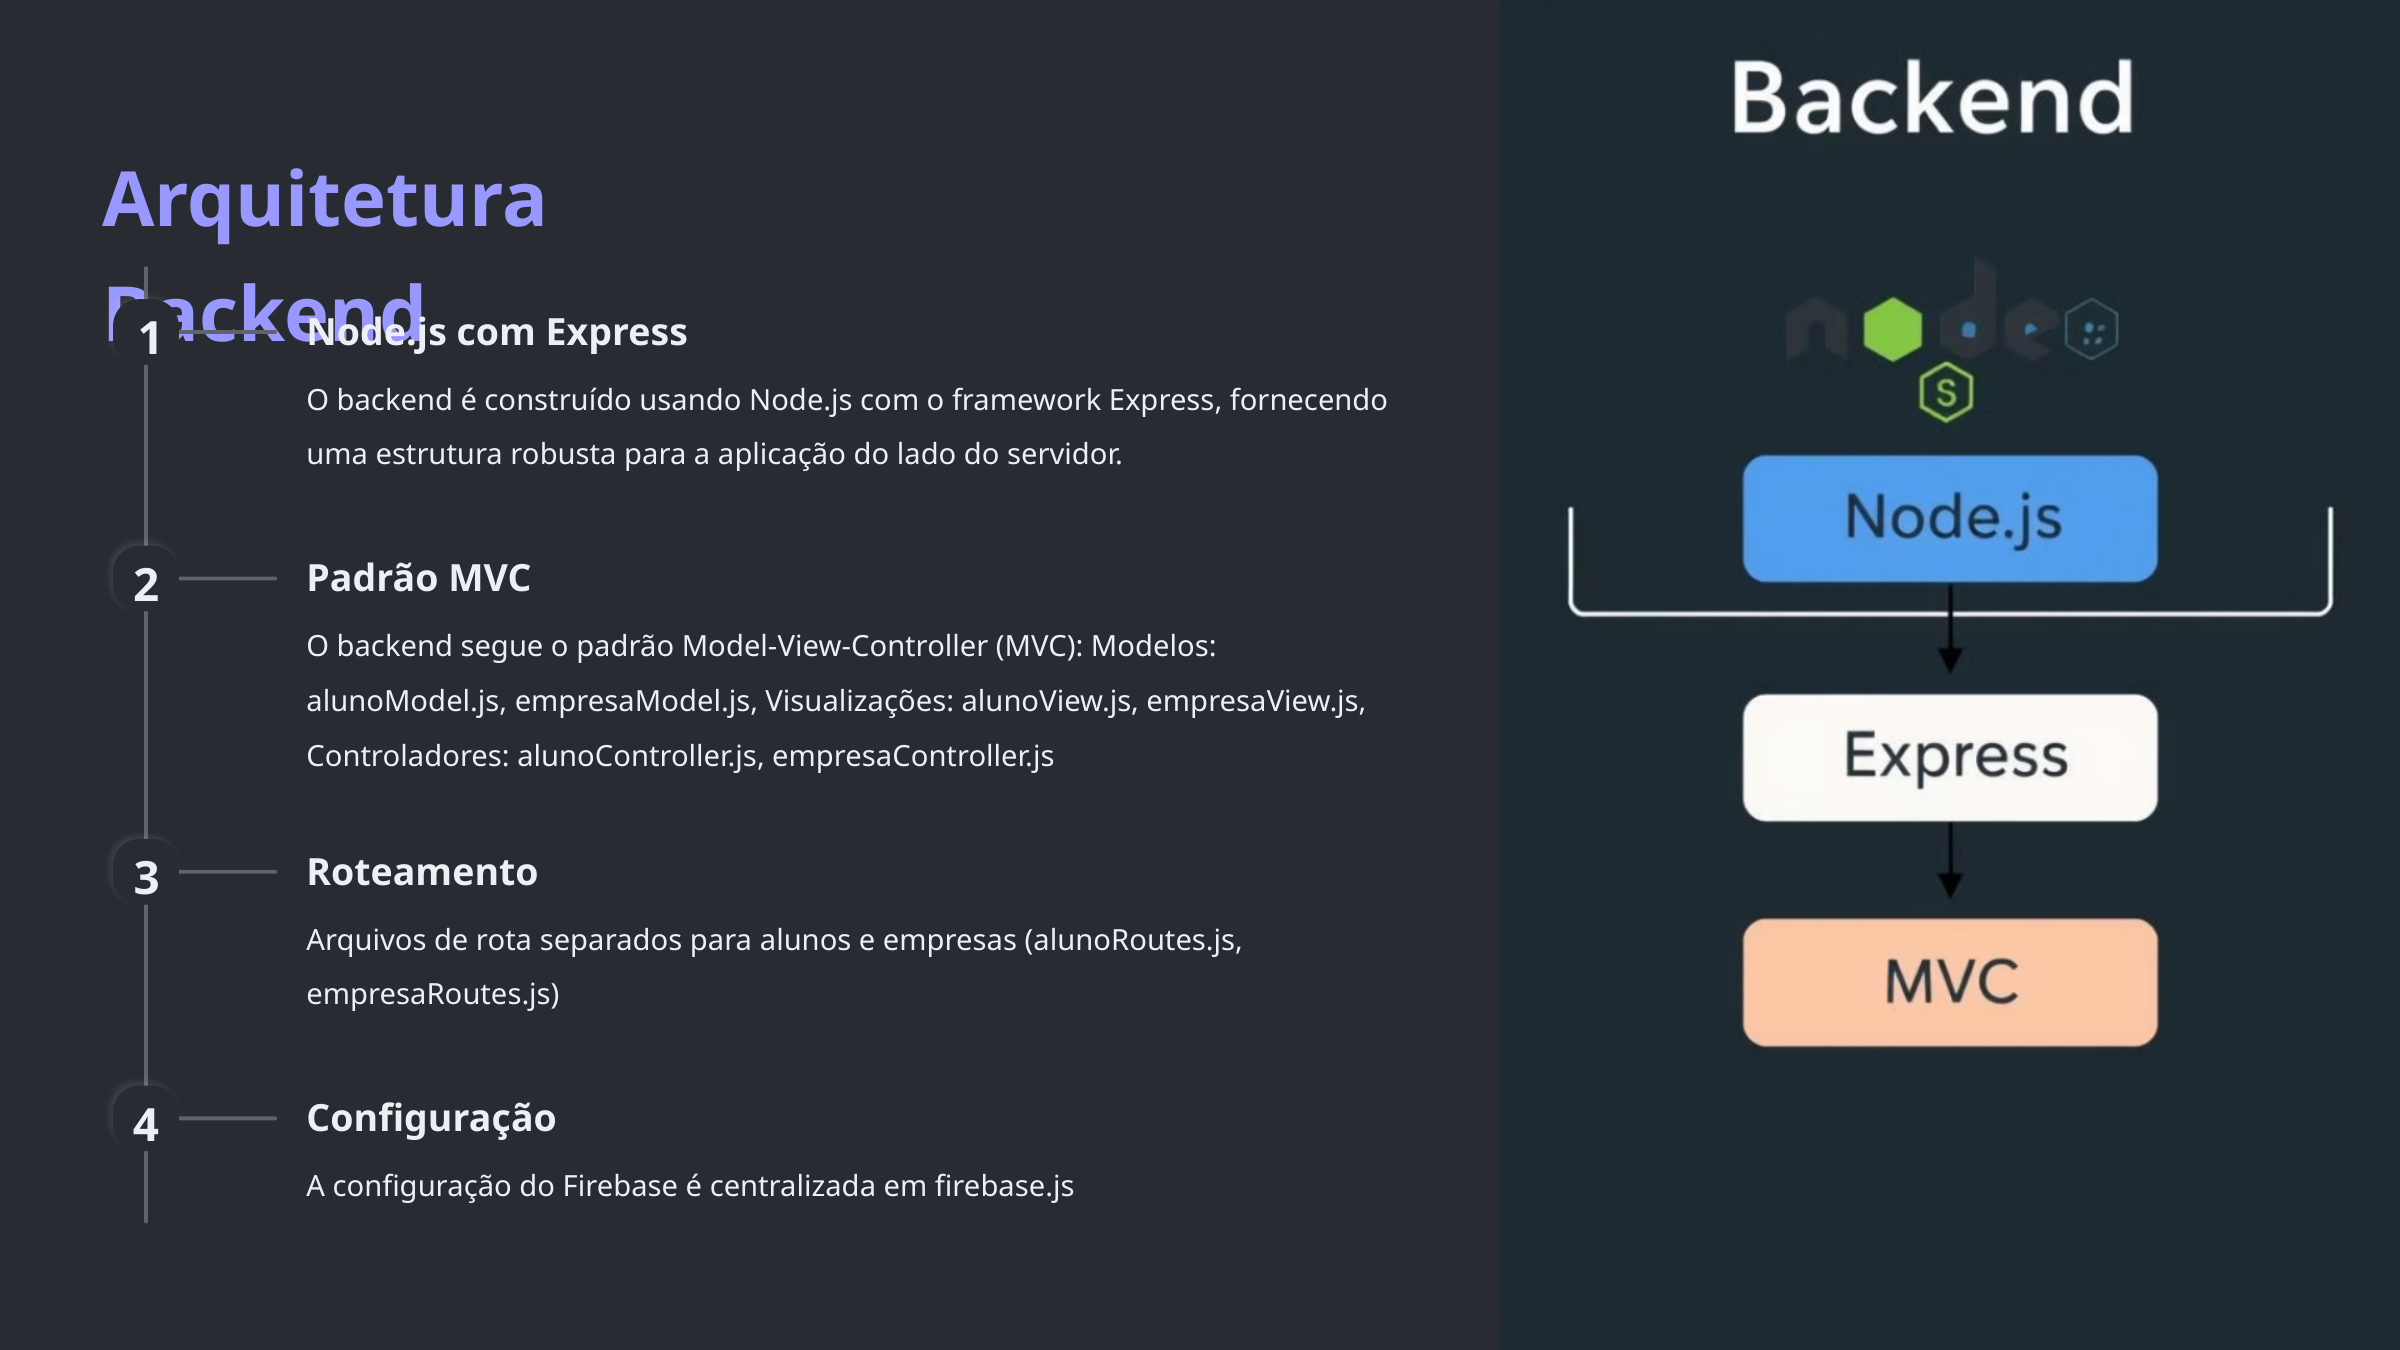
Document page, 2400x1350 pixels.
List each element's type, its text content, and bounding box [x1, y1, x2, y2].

text_box [179, 1116, 278, 1121]
text_box Arquitetura Backend [102, 126, 871, 223]
text_box 2 [133, 555, 159, 602]
text_box Padrão MVC [306, 542, 691, 591]
text_box Roteamento [306, 835, 691, 884]
text_box O backend é construído usando Node.js com o framework Express, fornecendo uma estrutura robusta para a aplicação do lado do servidor. [306, 361, 1398, 455]
text_box 3 [133, 848, 159, 895]
text_box 4 [131, 1095, 160, 1142]
text_box [113, 838, 179, 905]
text_box Arquivos de rota separados para alunos e empresas (alunoRoutes.js, empresaRoutes.js) [306, 900, 1398, 995]
text_box [144, 1152, 148, 1224]
text_box [144, 905, 148, 1080]
text_box O backend segue o padrão Model-View-Controller (MVC): Modelos: alunoModel.js, empresaModel.js, Visualizações: alunoView.js, empresaView.js, Controladores: alunoController.js, empresaController.js [306, 607, 1398, 748]
text_box Configuração [306, 1082, 691, 1130]
text_box [144, 365, 148, 540]
text_box [179, 869, 278, 874]
text_box [179, 330, 278, 334]
text_box [144, 266, 148, 294]
text_box [144, 612, 148, 834]
text_box [113, 545, 179, 612]
text_box [113, 1085, 179, 1152]
picture [1499, 0, 2400, 1350]
text_box [179, 576, 278, 581]
text_box A configuração do Firebase é centralizada em firebase.js [306, 1147, 1398, 1195]
text_box [113, 299, 179, 365]
text_box Node.js com Express [306, 295, 691, 344]
text_box 1 [137, 308, 154, 356]
